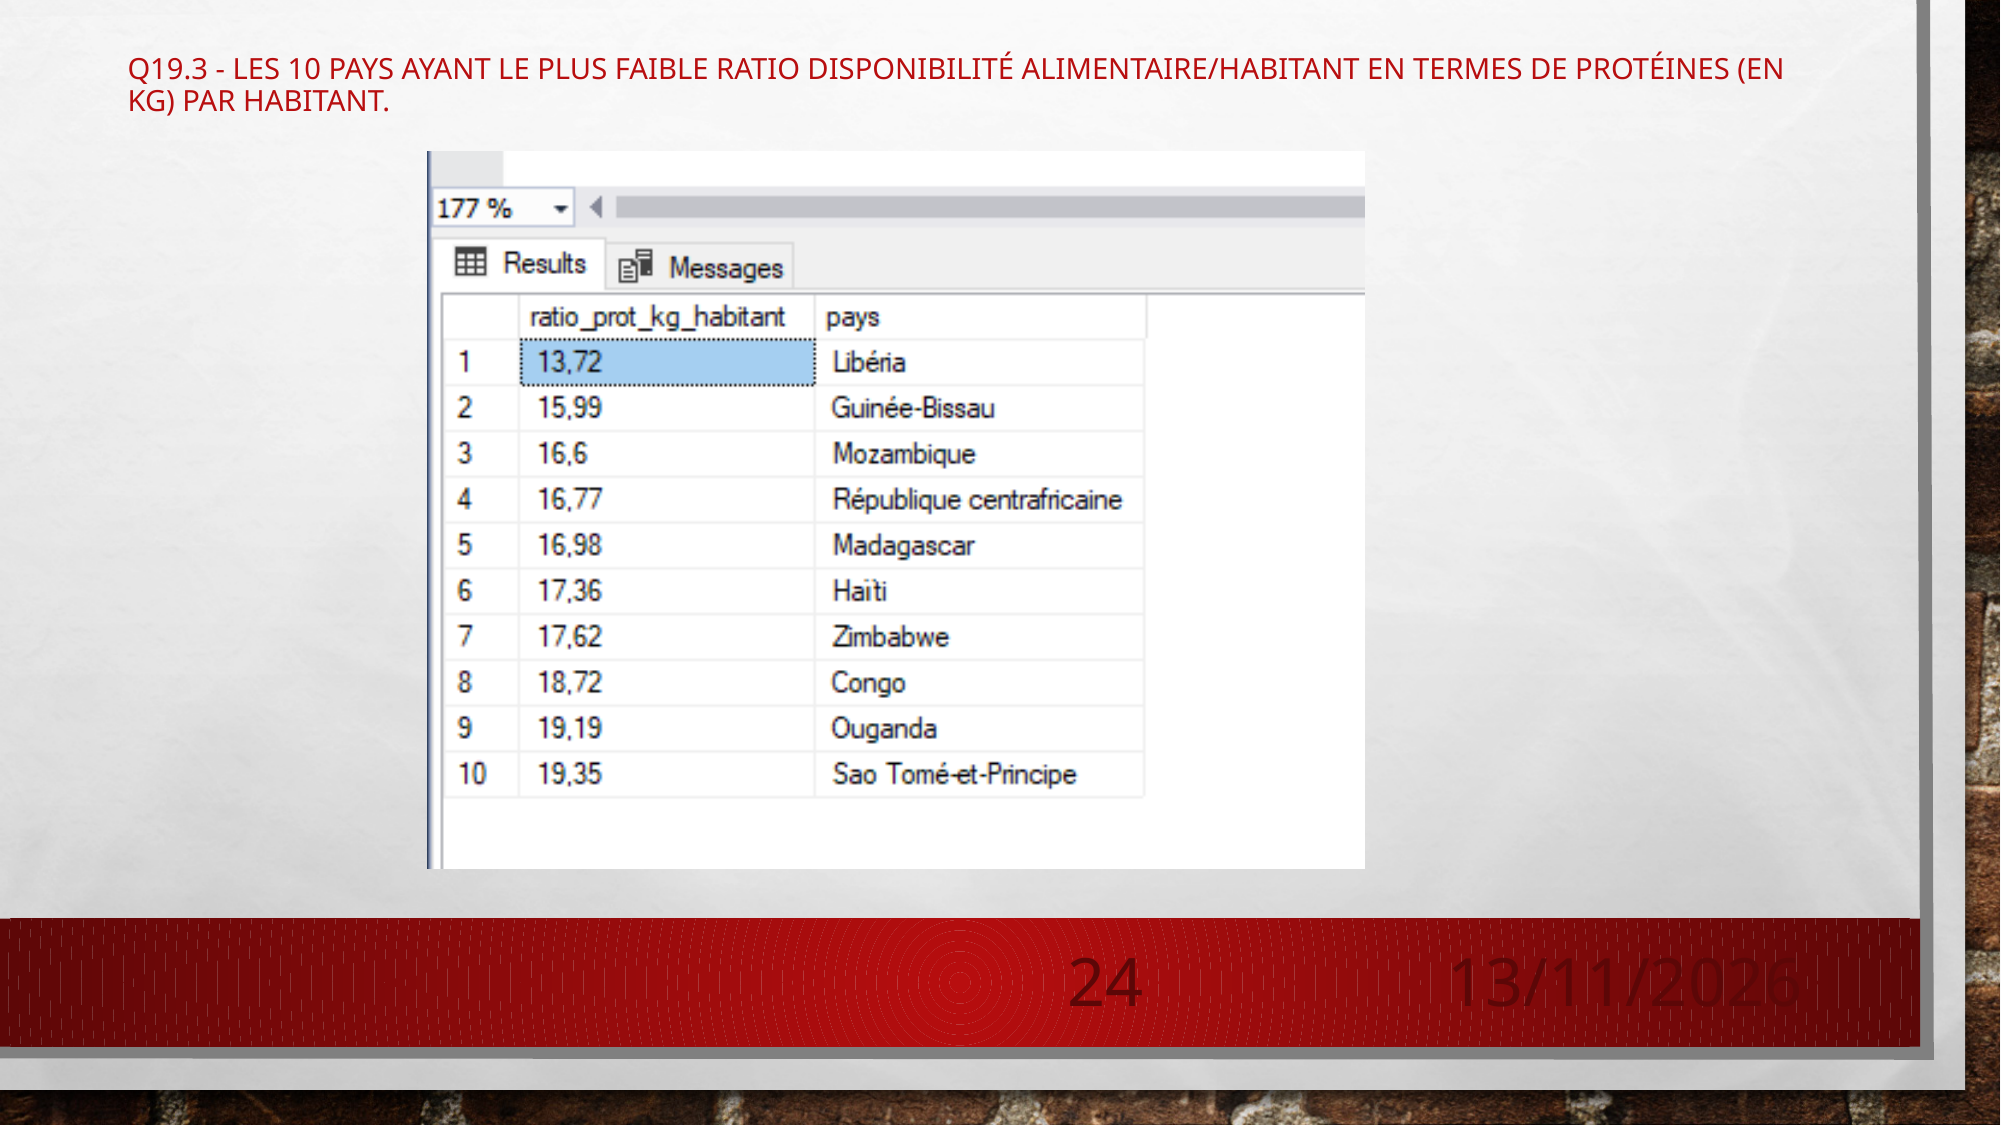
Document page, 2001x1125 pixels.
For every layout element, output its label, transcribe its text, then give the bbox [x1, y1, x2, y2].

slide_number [1197, 944, 1818, 1027]
slide_number 24 [1031, 944, 1181, 1027]
picture [426, 151, 1366, 869]
title Q19.3 - Les 10 pays ayant le plus faible ratio disponibilité alimentaire/habitant en termes de protéines (en kg) par habitant. [112, 32, 1818, 139]
picture [0, 0, 2000, 1125]
